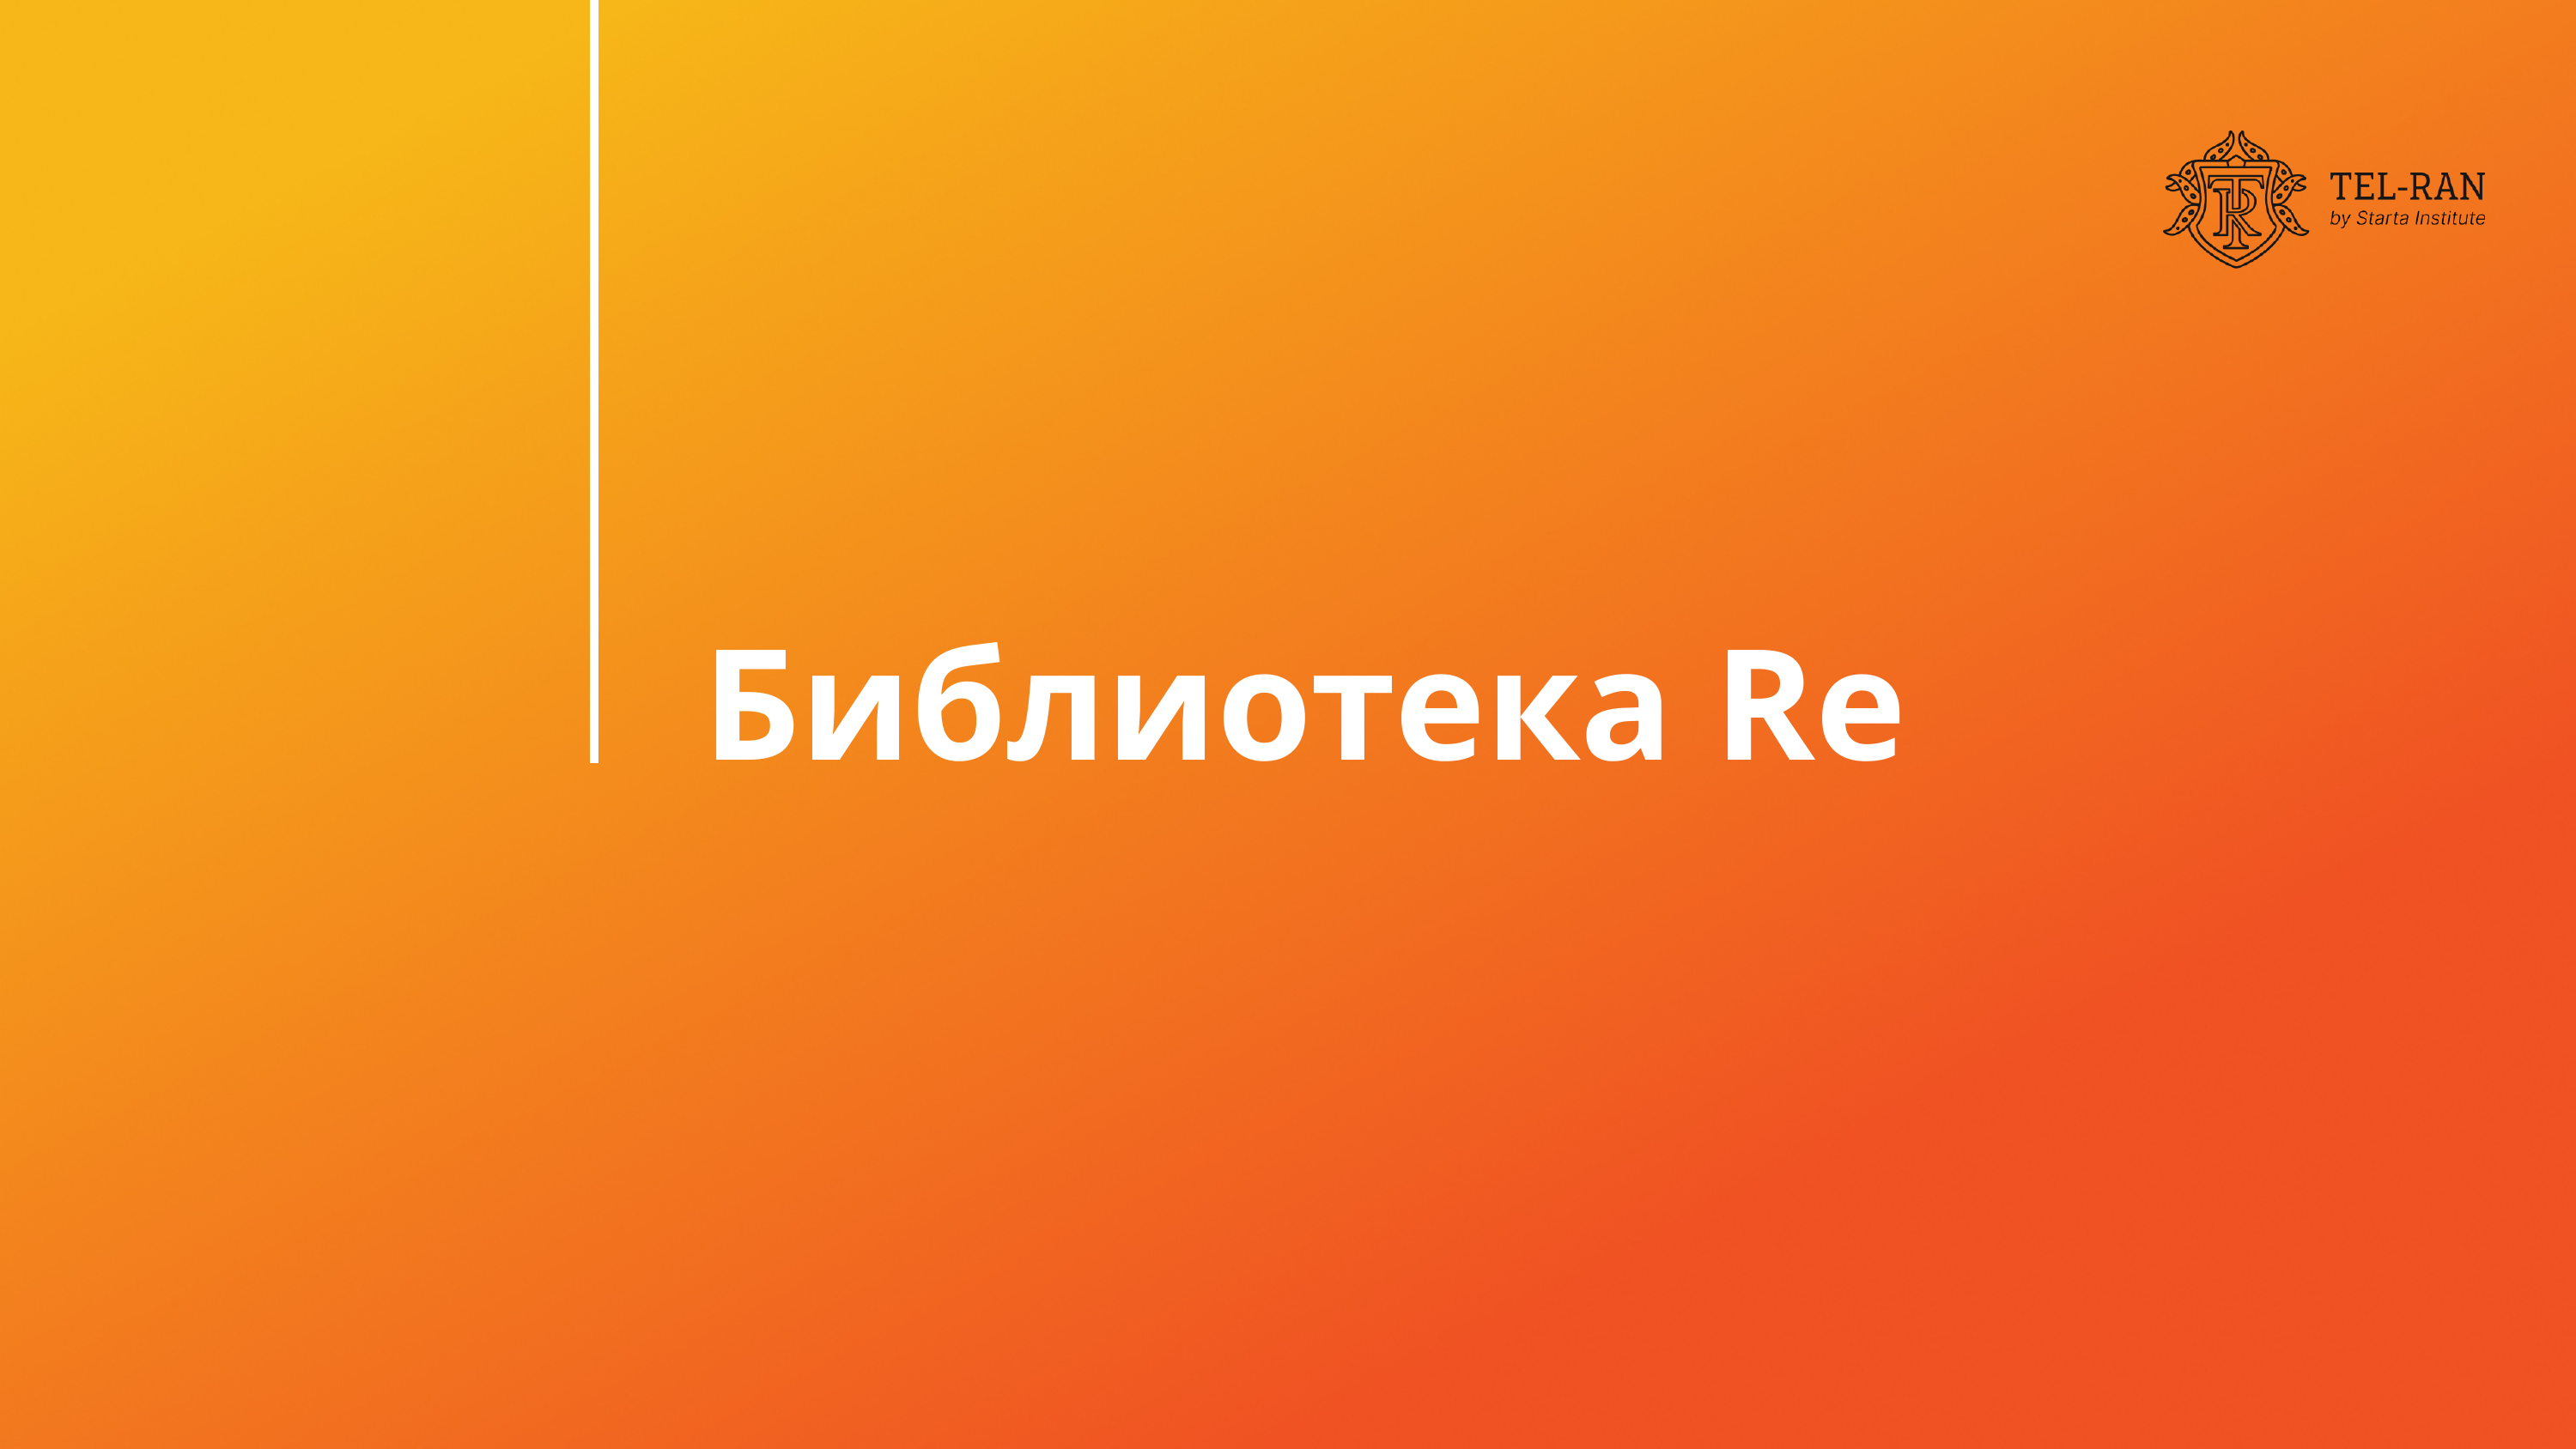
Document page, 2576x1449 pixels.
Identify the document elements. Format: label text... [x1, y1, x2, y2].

picture [0, 0, 2576, 1449]
text_box Библиотека Re [702, 386, 2339, 1034]
